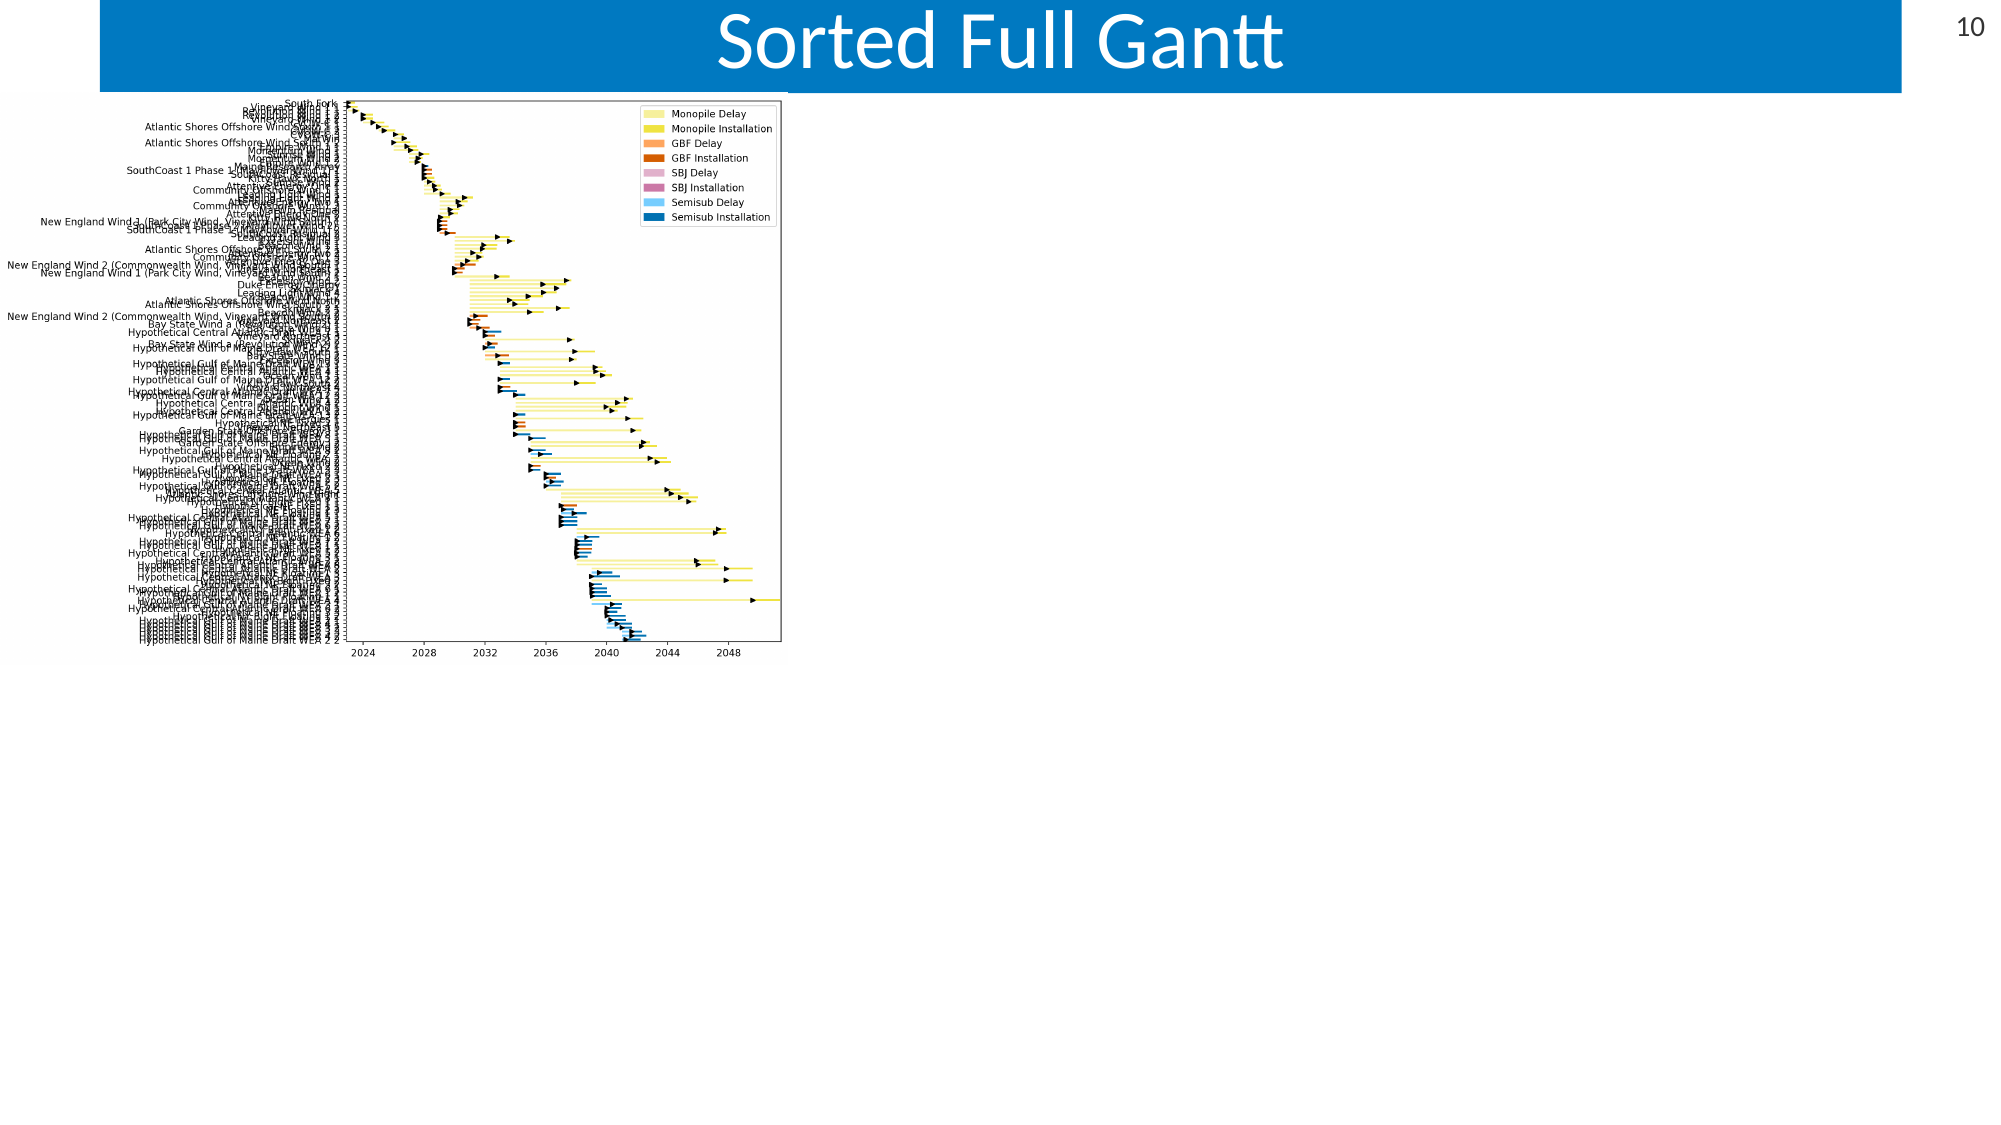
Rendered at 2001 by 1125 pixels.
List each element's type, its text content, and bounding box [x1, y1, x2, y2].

title Sorted Full Gantt [99, 0, 1902, 94]
picture [0, 92, 788, 665]
